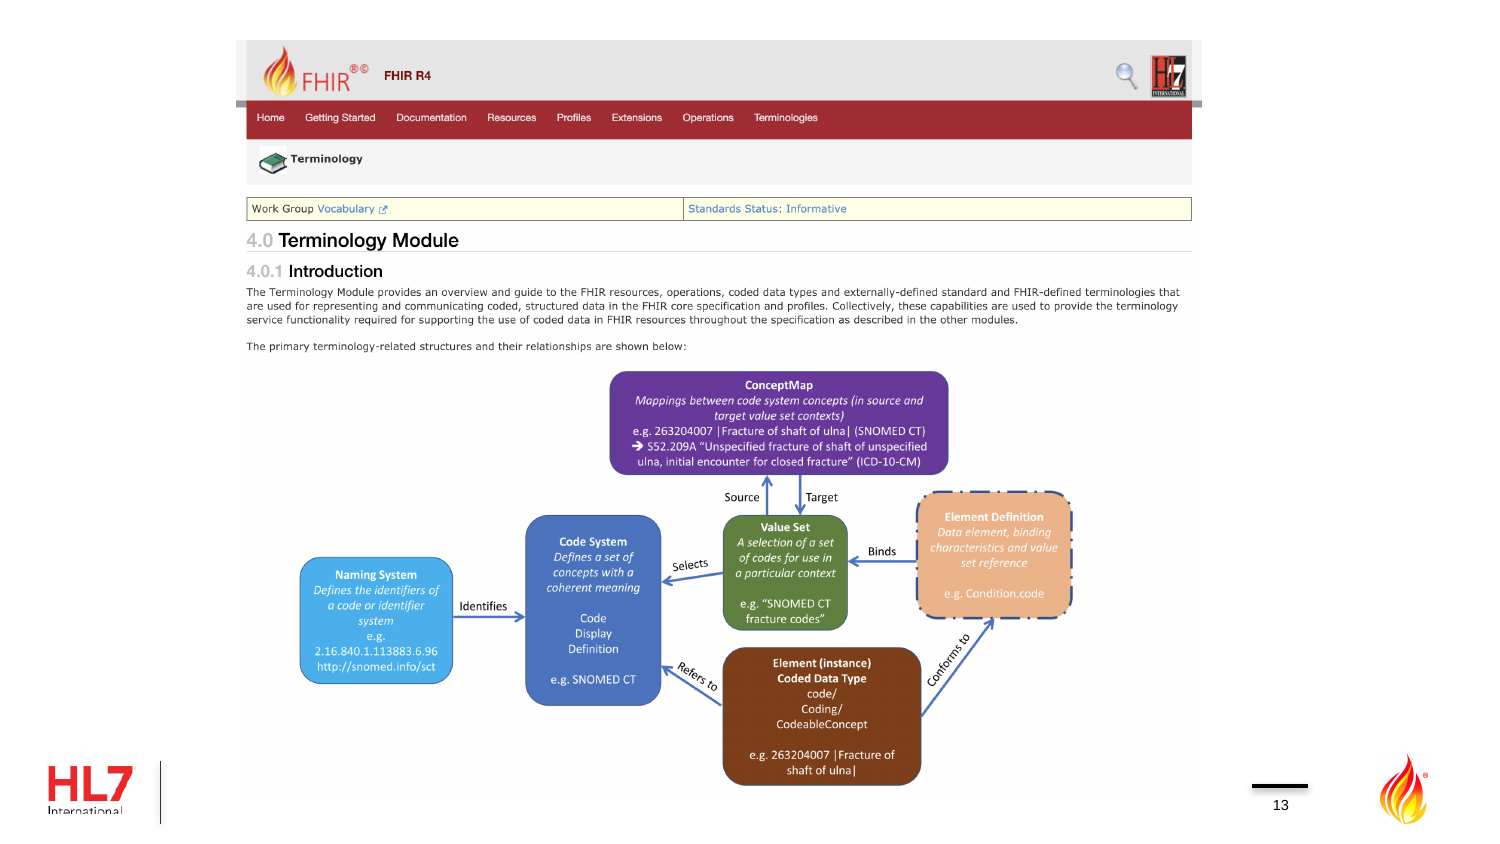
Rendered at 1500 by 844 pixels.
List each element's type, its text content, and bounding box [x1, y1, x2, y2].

picture [235, 40, 1202, 796]
slide_number 13 [1258, 786, 1304, 813]
picture [1380, 753, 1428, 824]
